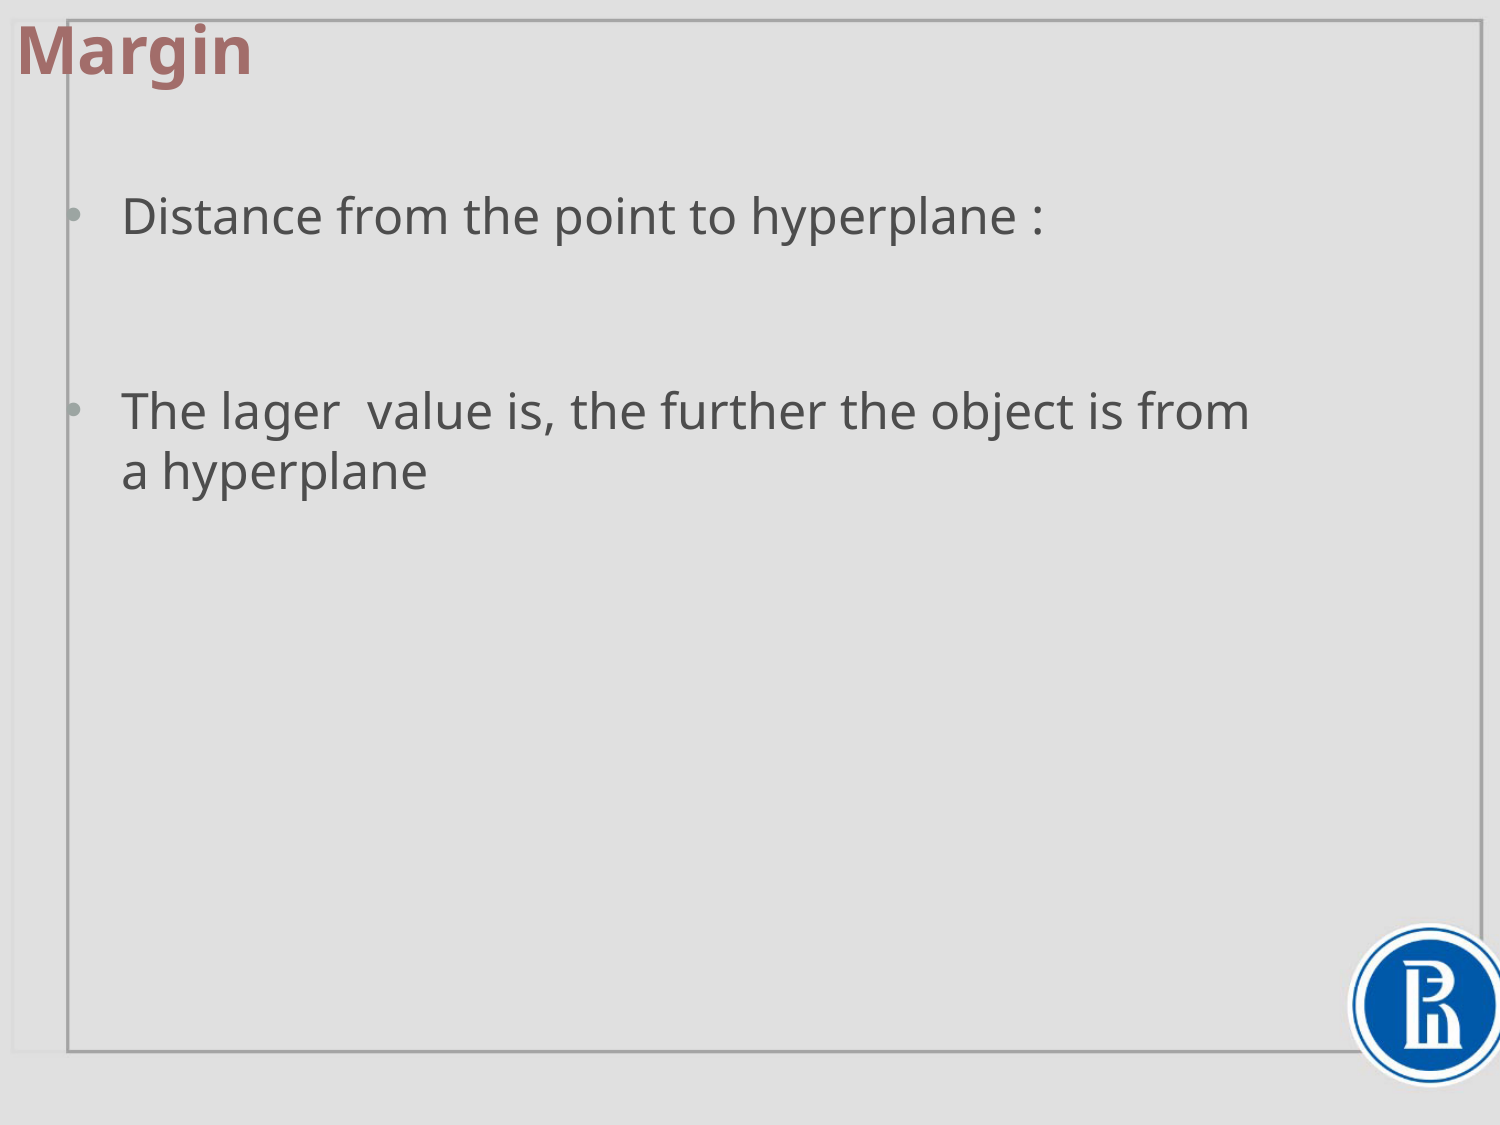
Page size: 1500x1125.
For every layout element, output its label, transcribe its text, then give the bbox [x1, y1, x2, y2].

picture [0, 102, 1500, 1125]
title Margin [0, 0, 1500, 102]
